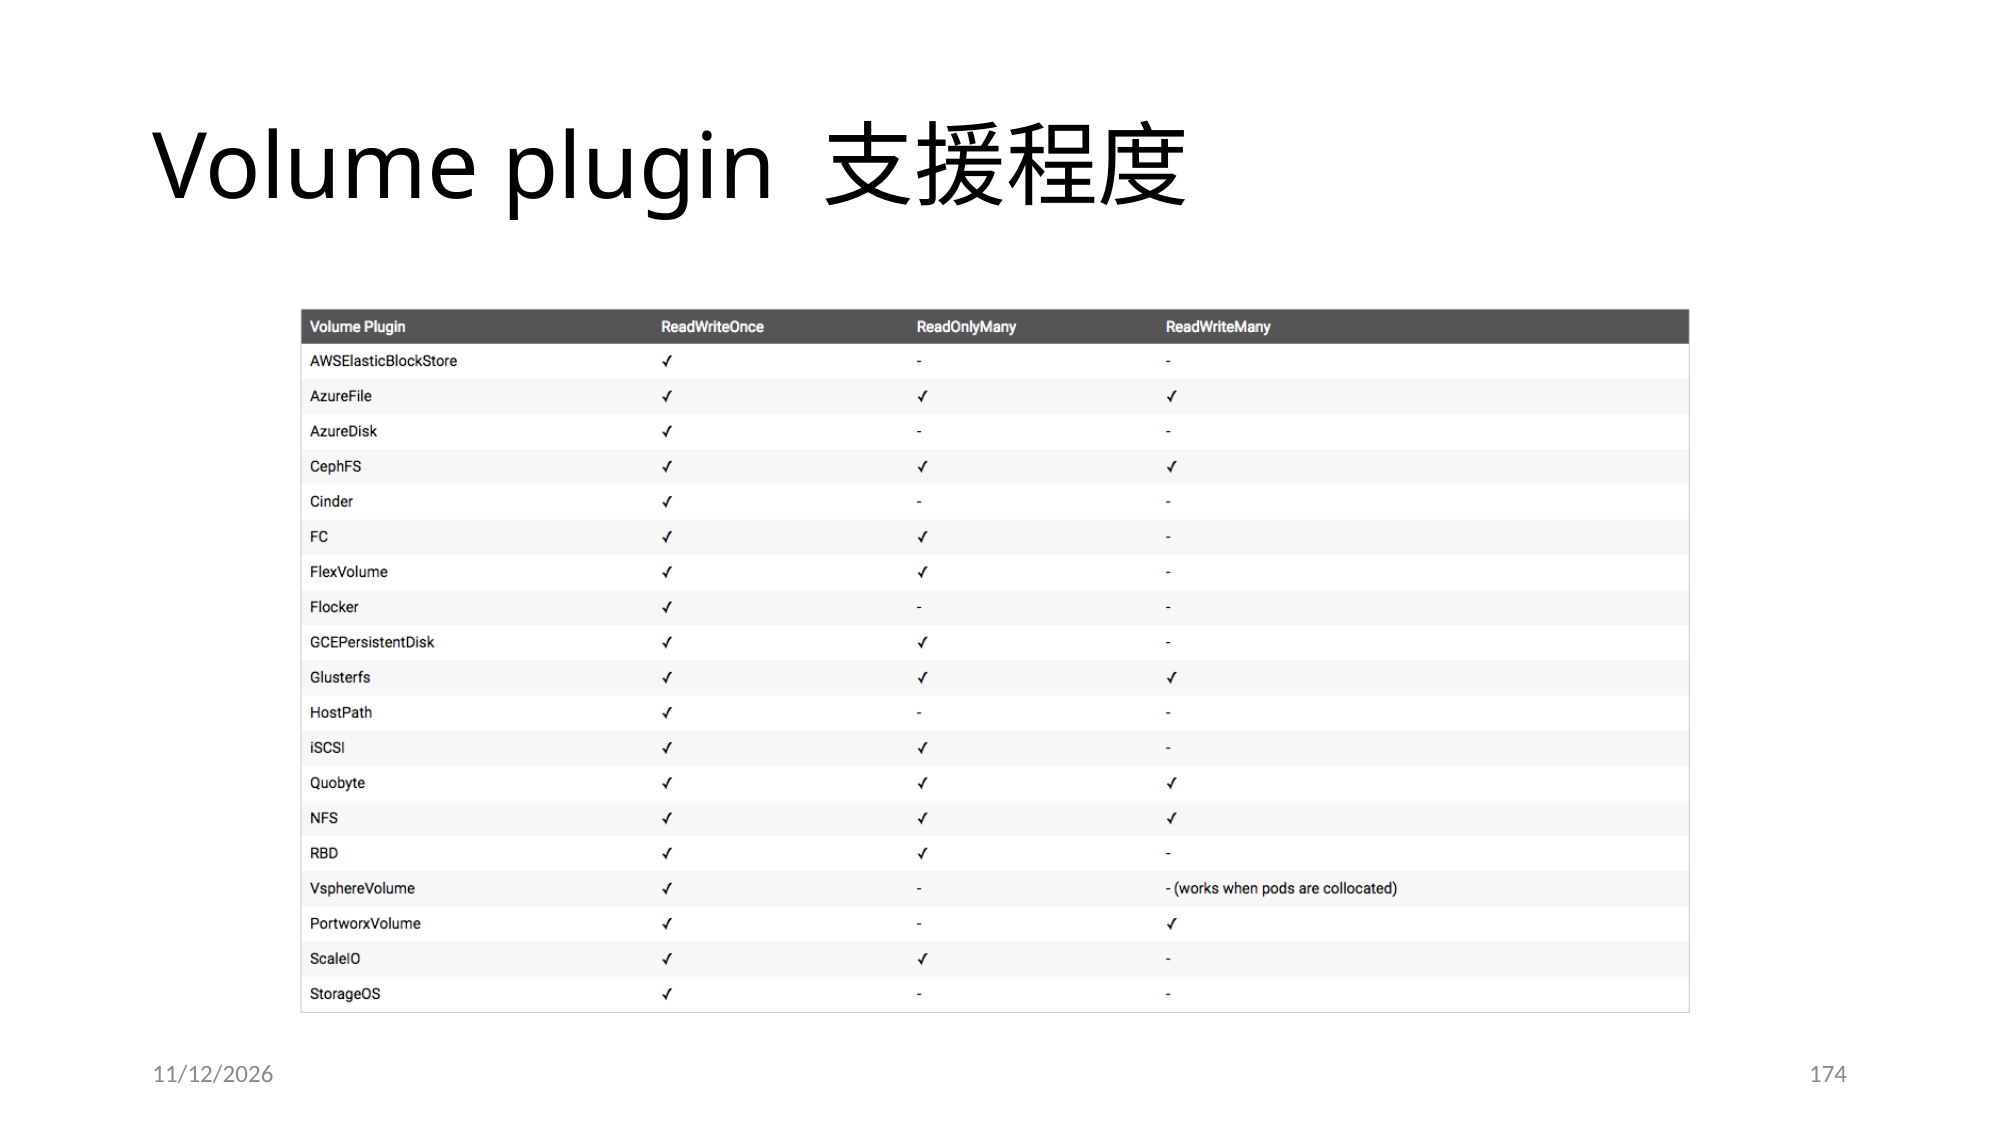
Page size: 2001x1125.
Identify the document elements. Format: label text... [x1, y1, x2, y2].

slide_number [137, 1042, 588, 1103]
title Volume plugin 支援程度 [137, 59, 1863, 278]
slide_number 174 [1412, 1042, 1863, 1103]
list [292, 299, 1708, 1014]
